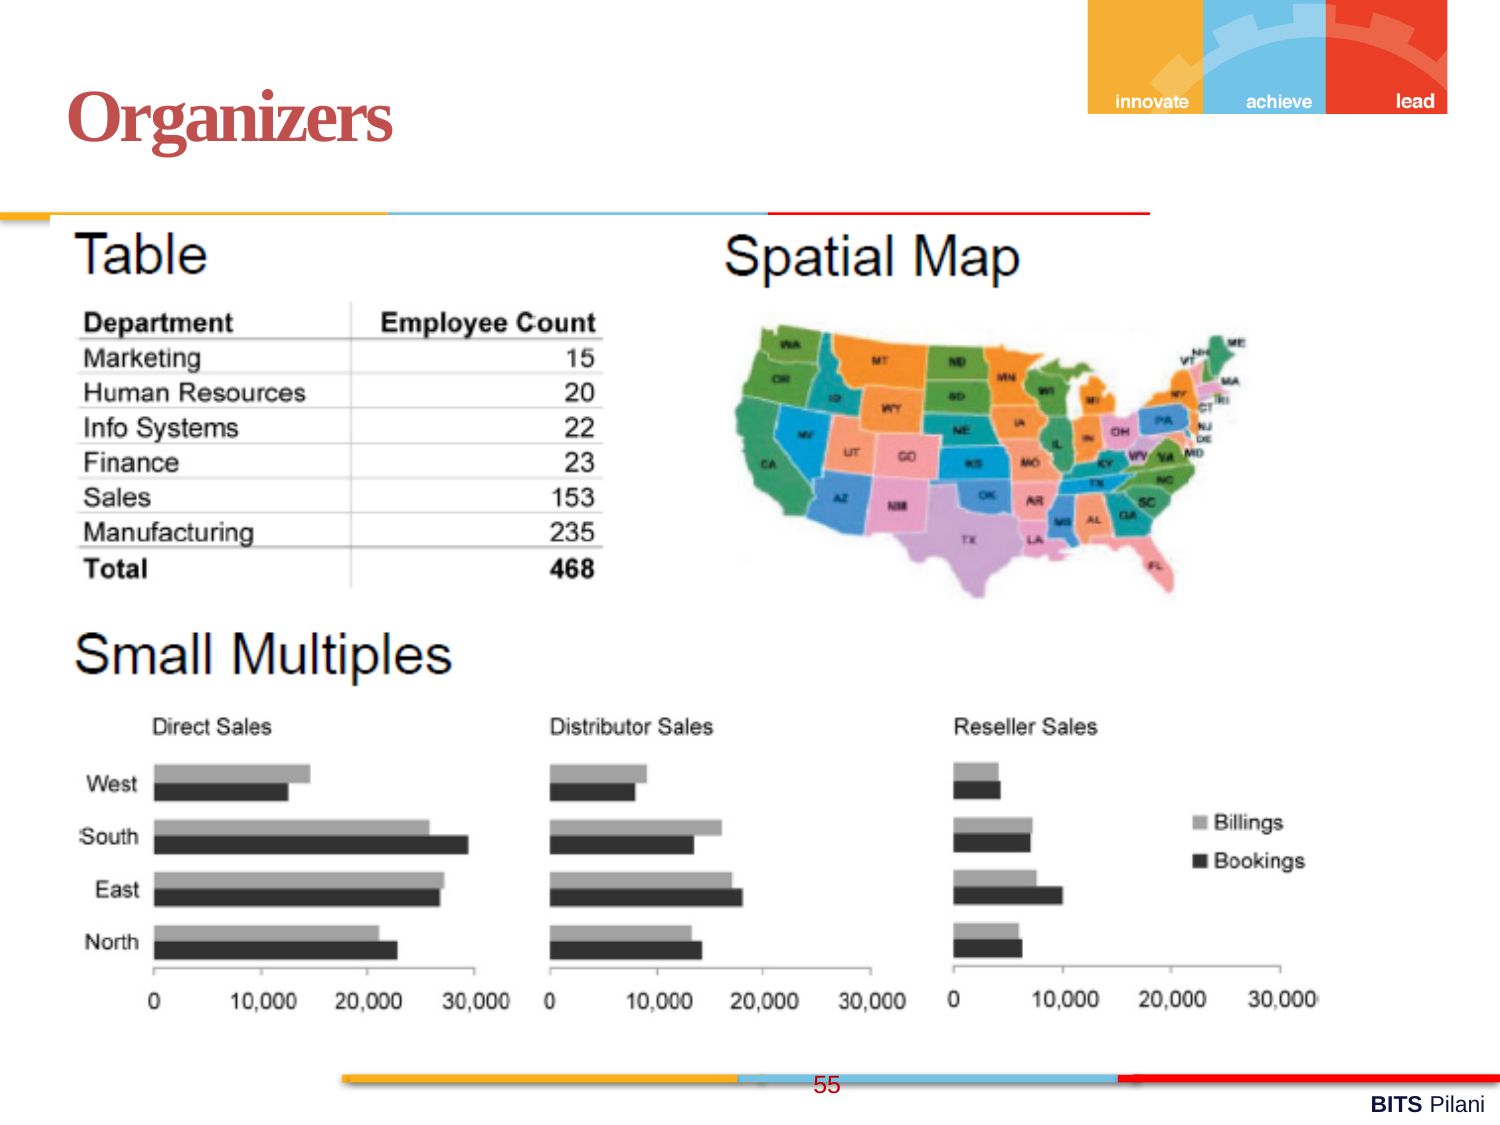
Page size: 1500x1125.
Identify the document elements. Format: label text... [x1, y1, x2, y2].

slide_number 55 [506, 1053, 857, 1114]
picture [49, 215, 1376, 1041]
picture [1087, 0, 1448, 114]
list Organizers [49, 24, 1088, 213]
